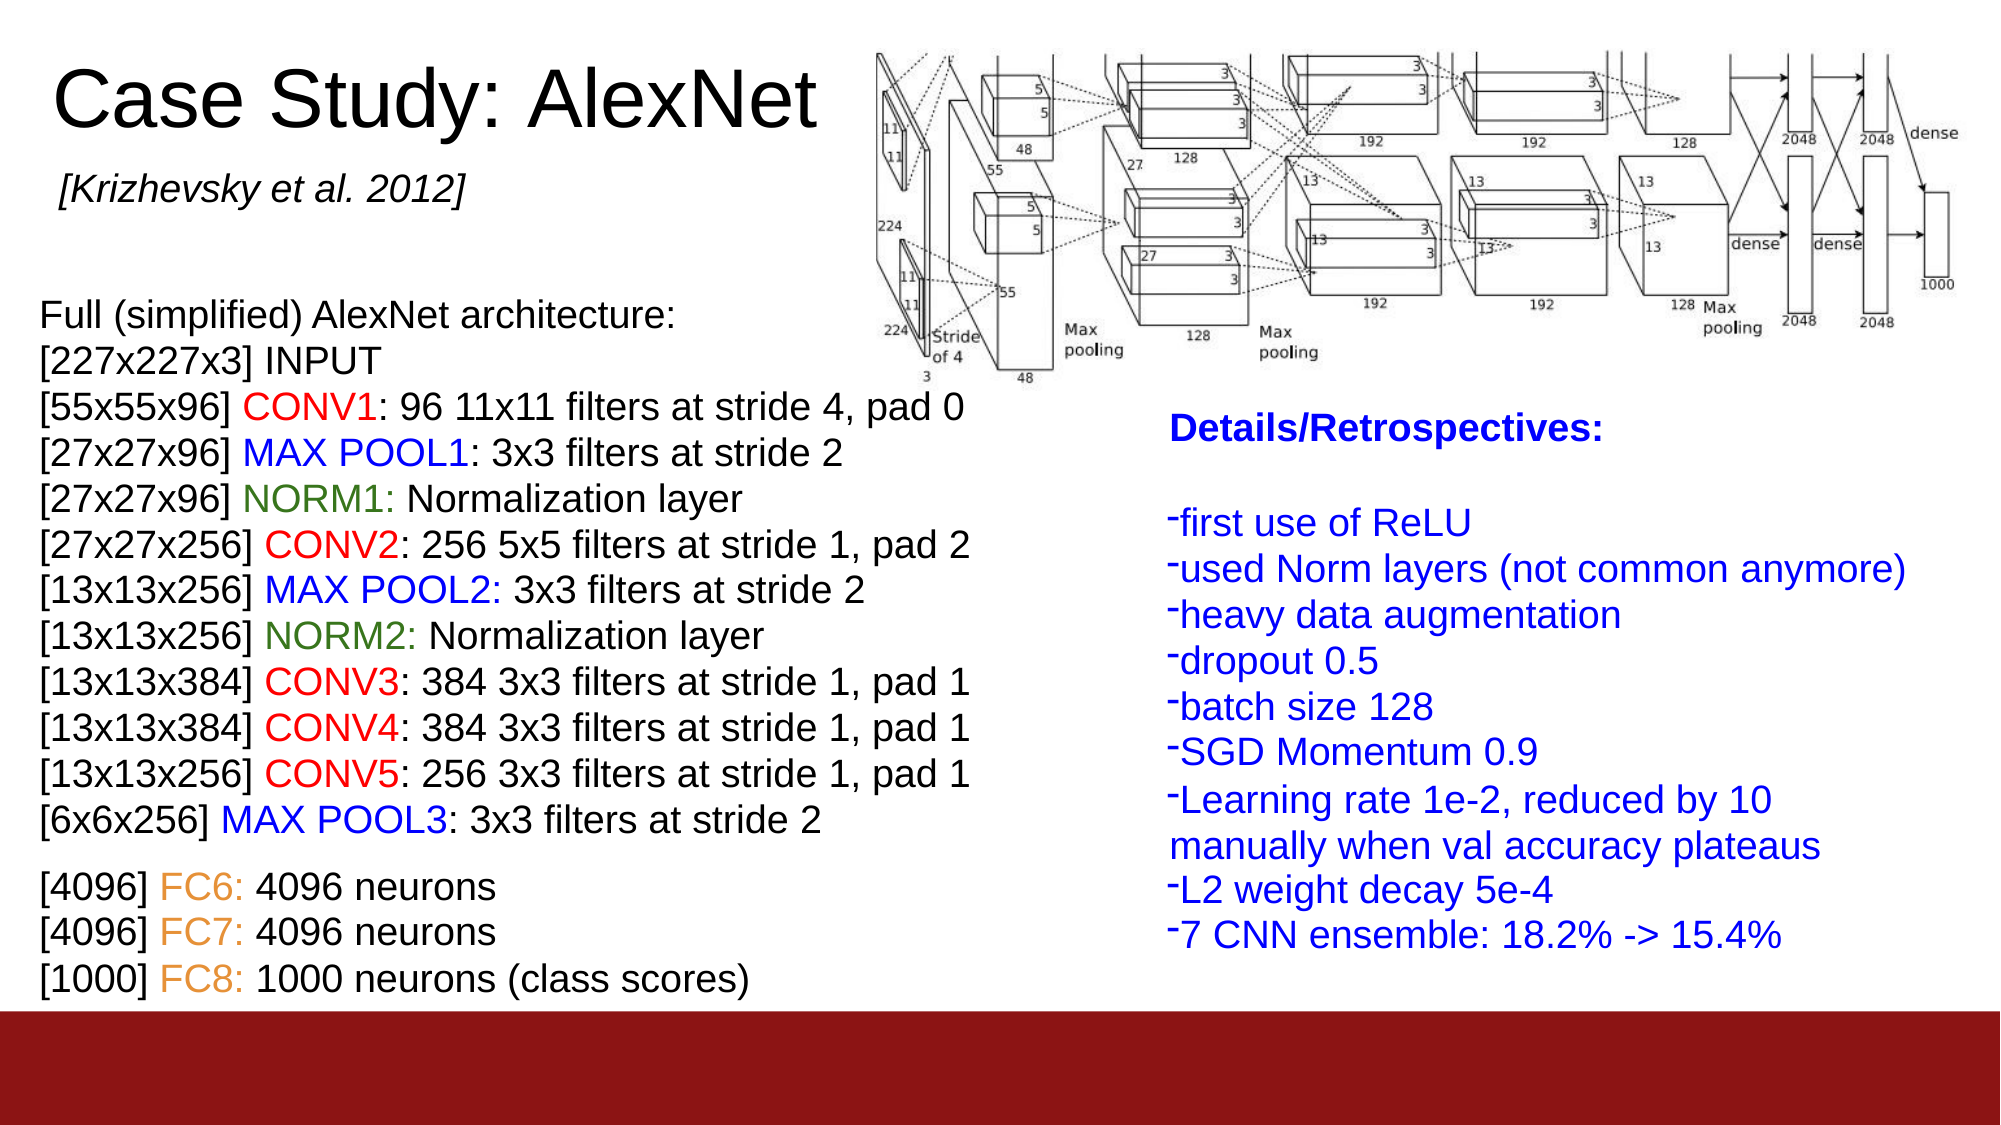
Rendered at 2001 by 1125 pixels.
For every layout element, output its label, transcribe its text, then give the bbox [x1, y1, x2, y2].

text_box [4096] FC6: 4096 neurons [4096] FC7: 4096 neurons [1000] FC8: 1000 neurons (class scores) [36, 862, 864, 1001]
text_box Details/Retrospectives: first use of ReLU used Norm layers (not common anymore) heavy data augmentation dropout 0.5 batch size 128 SGD Momentum 0.9 Learning rate 1e-2, reduced by 10 manually when val accuracy plateaus L2 weight decay 5e-4 7 CNN ensemble: 18.2% -> 15.4% [1166, 400, 1983, 1001]
text_box Full (simplified) AlexNet architecture: [227x227x3] INPUT [55x55x96] CONV1: 96 11x11 filters at stride 4, pad 0 [27x27x96] MAX POOL1: 3x3 filters at stride 2 [27x27x96] NORM1: Normalization layer [27x27x256] CONV2: 256 5x5 filters at stride 1, pad 2 [13x13x256] MAX POOL2: 3x3 filters at stride 2 [13x13x256] NORM2: Normalization layer [13x13x384] CONV3: 384 3x3 filters at stride 1, pad 1 [13x13x384] CONV4: 384 3x3 filters at stride 1, pad 1 [13x13x256] CONV5: 256 3x3 filters at stride 1, pad 1 [6x6x256] MAX POOL3: 3x3 filters at stride 2 [36, 286, 998, 841]
title Case Study: AlexNet [Krizhevsky et al. 2012] [49, 0, 822, 221]
picture [876, 48, 1967, 391]
